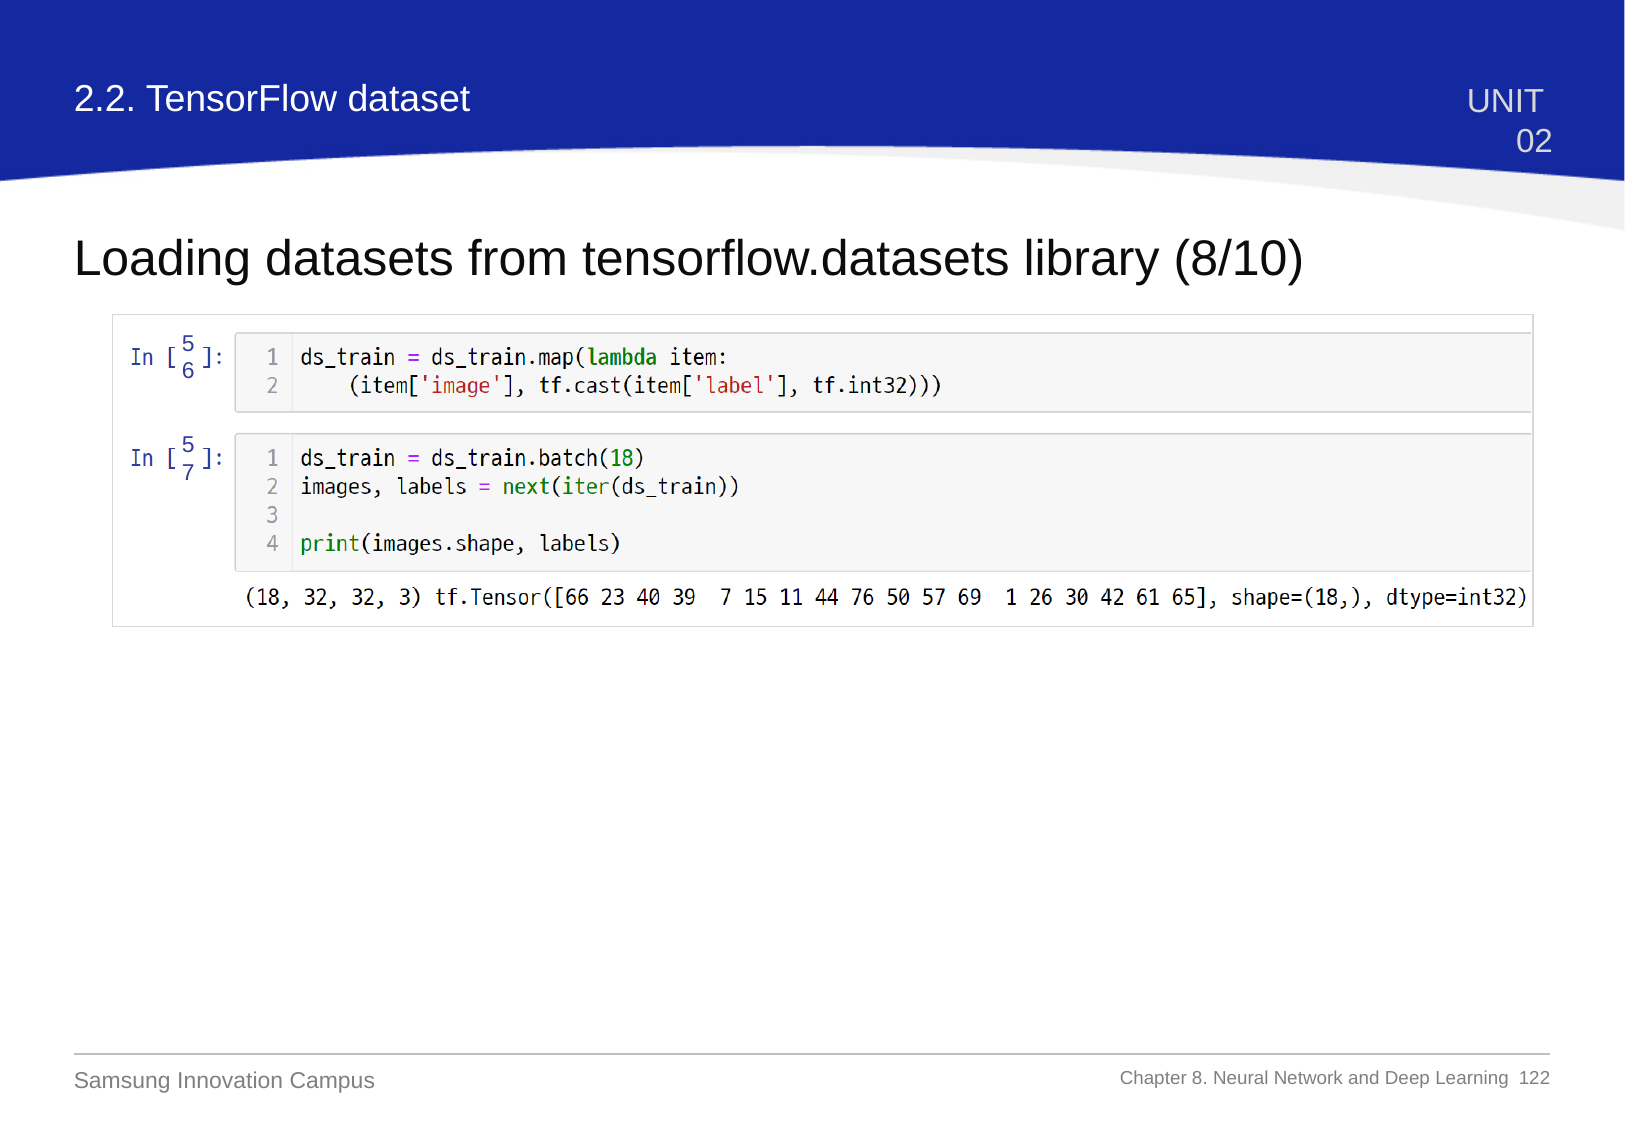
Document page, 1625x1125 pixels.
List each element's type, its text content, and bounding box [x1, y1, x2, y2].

text_box Loading datasets from tensorflow.datasets library (8/10) [73, 225, 1551, 286]
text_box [73, 73, 1554, 120]
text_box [112, 314, 1534, 627]
picture [0, 0, 1625, 1125]
